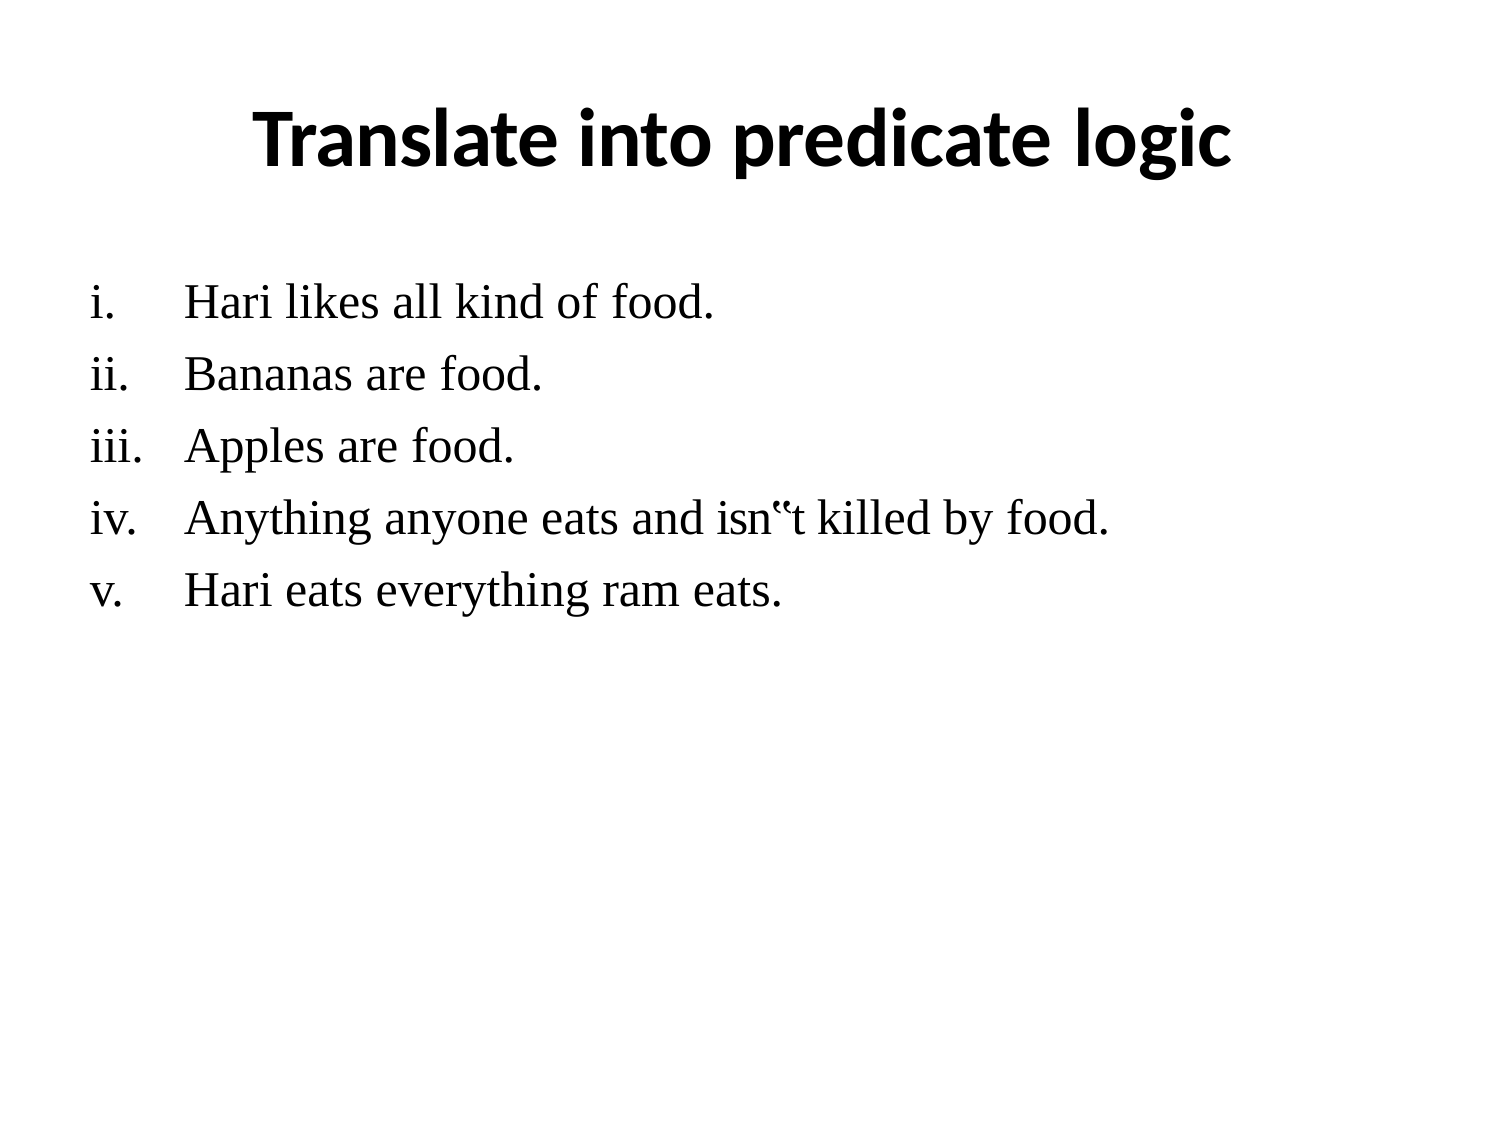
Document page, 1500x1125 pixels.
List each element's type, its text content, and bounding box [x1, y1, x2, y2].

title Translate into predicate logic [250, 81, 1250, 272]
text_box Hari likes all kind of food. Bananas are food. Apples are food. Anything anyone eats and isn‟t killed by food. Hari eats everything ram eats. [87, 254, 1112, 617]
